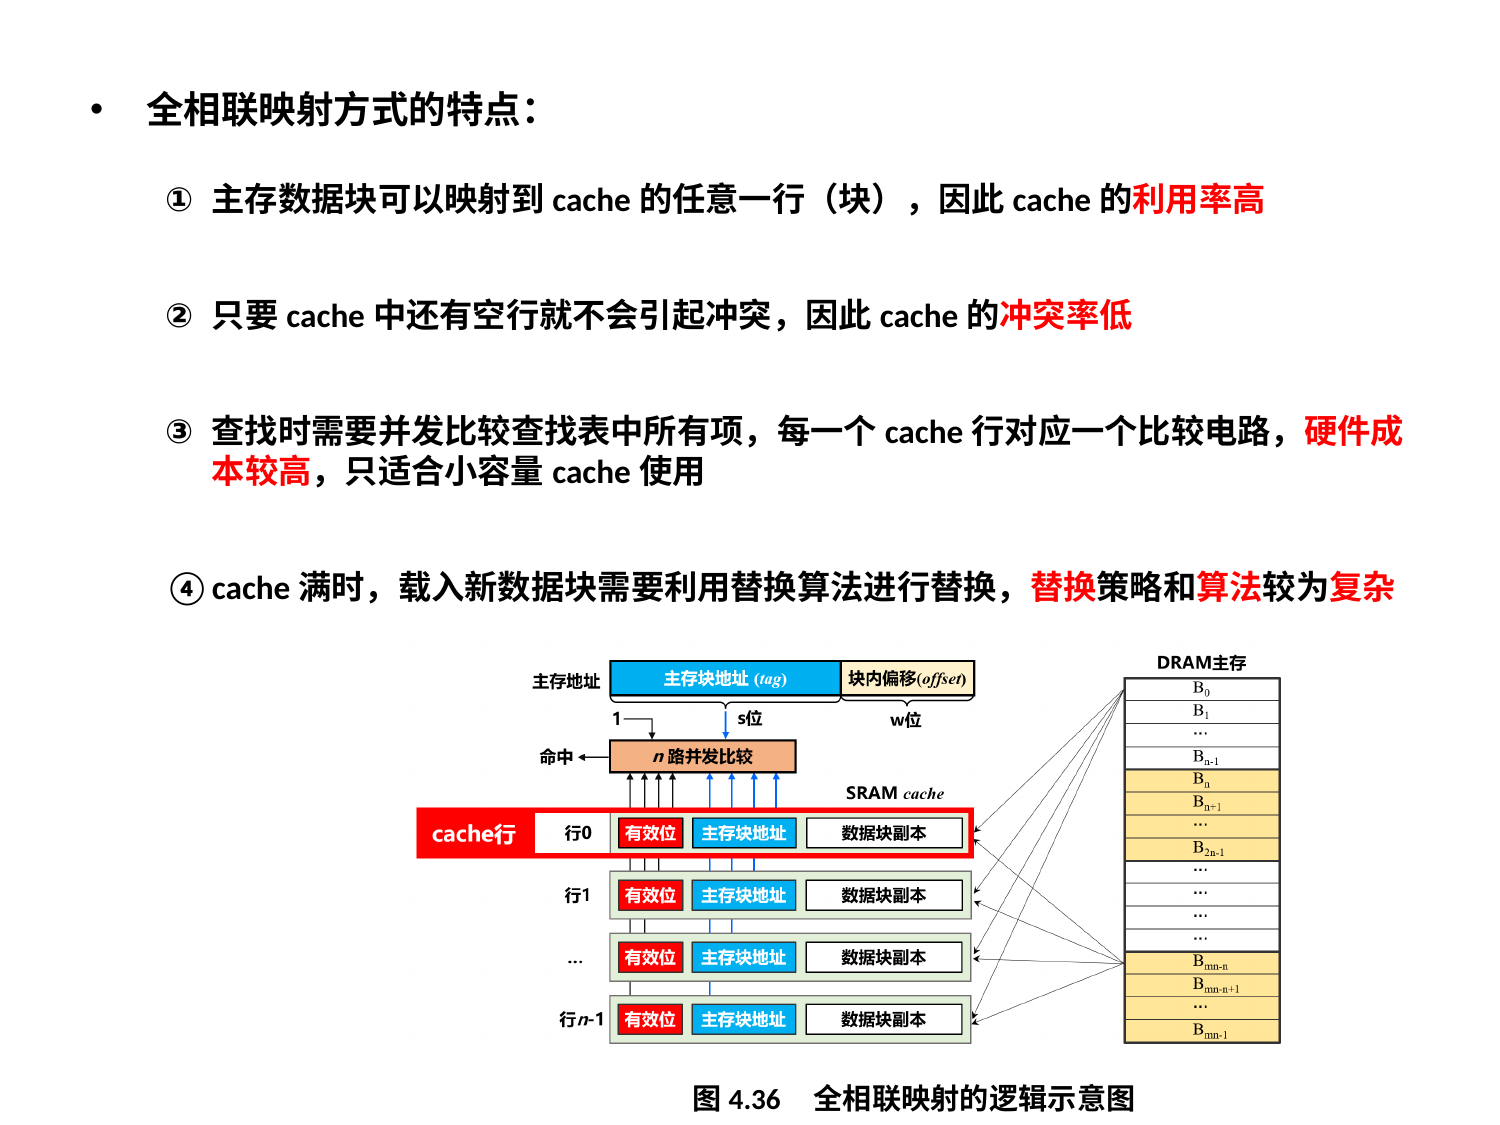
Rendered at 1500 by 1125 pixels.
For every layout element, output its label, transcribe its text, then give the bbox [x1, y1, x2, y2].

list 全相联映射方式的特点： 主存数据块可以映射到cache的任意一行（块），因此cache的利用率高 只要cache中还有空行就不会引起冲突，因此cache的冲突率低 查找时需要并发比较查找表中所有项，每一个cache行对应一个比较电路，硬件成本较高，只适合小容量cache使用 cache满时，载入新数据块需要利用替换算法进行替换，替换策略和算法较为复杂 [75, 78, 1425, 821]
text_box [401, 633, 1306, 1125]
